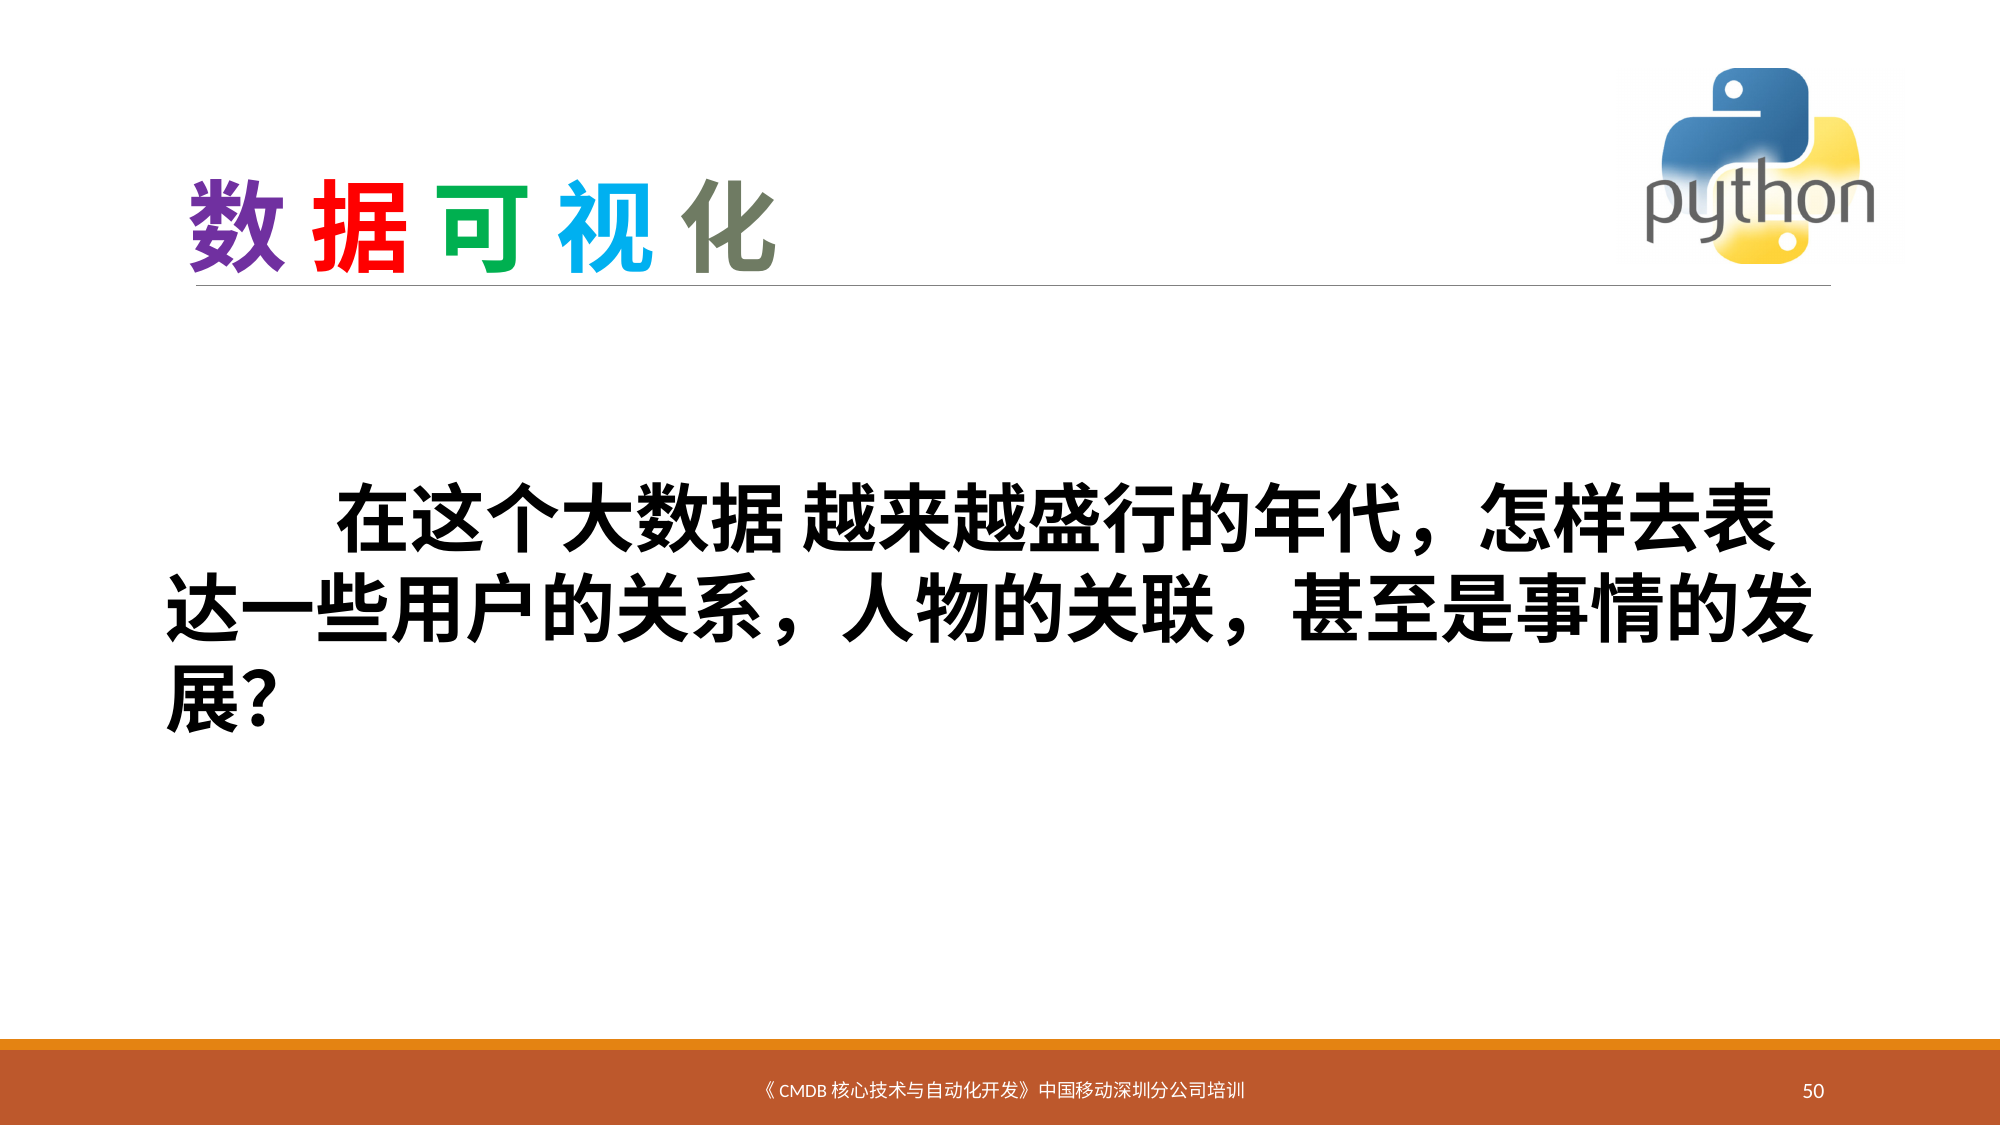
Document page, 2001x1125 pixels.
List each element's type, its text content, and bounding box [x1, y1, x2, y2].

text_box 在这个大数据 越来越盛行的年代，怎样去表达一些用户的关系，人物的关联，甚至是事情的发展？ [150, 464, 1851, 750]
slide_number 50 [1624, 1059, 1840, 1120]
picture [1616, 68, 1906, 264]
footer 《CMDB核心技术与自动化开发》中国移动深圳分公司培训 [604, 1059, 1396, 1120]
text_box 数 据 可 视 化 [172, 157, 812, 292]
